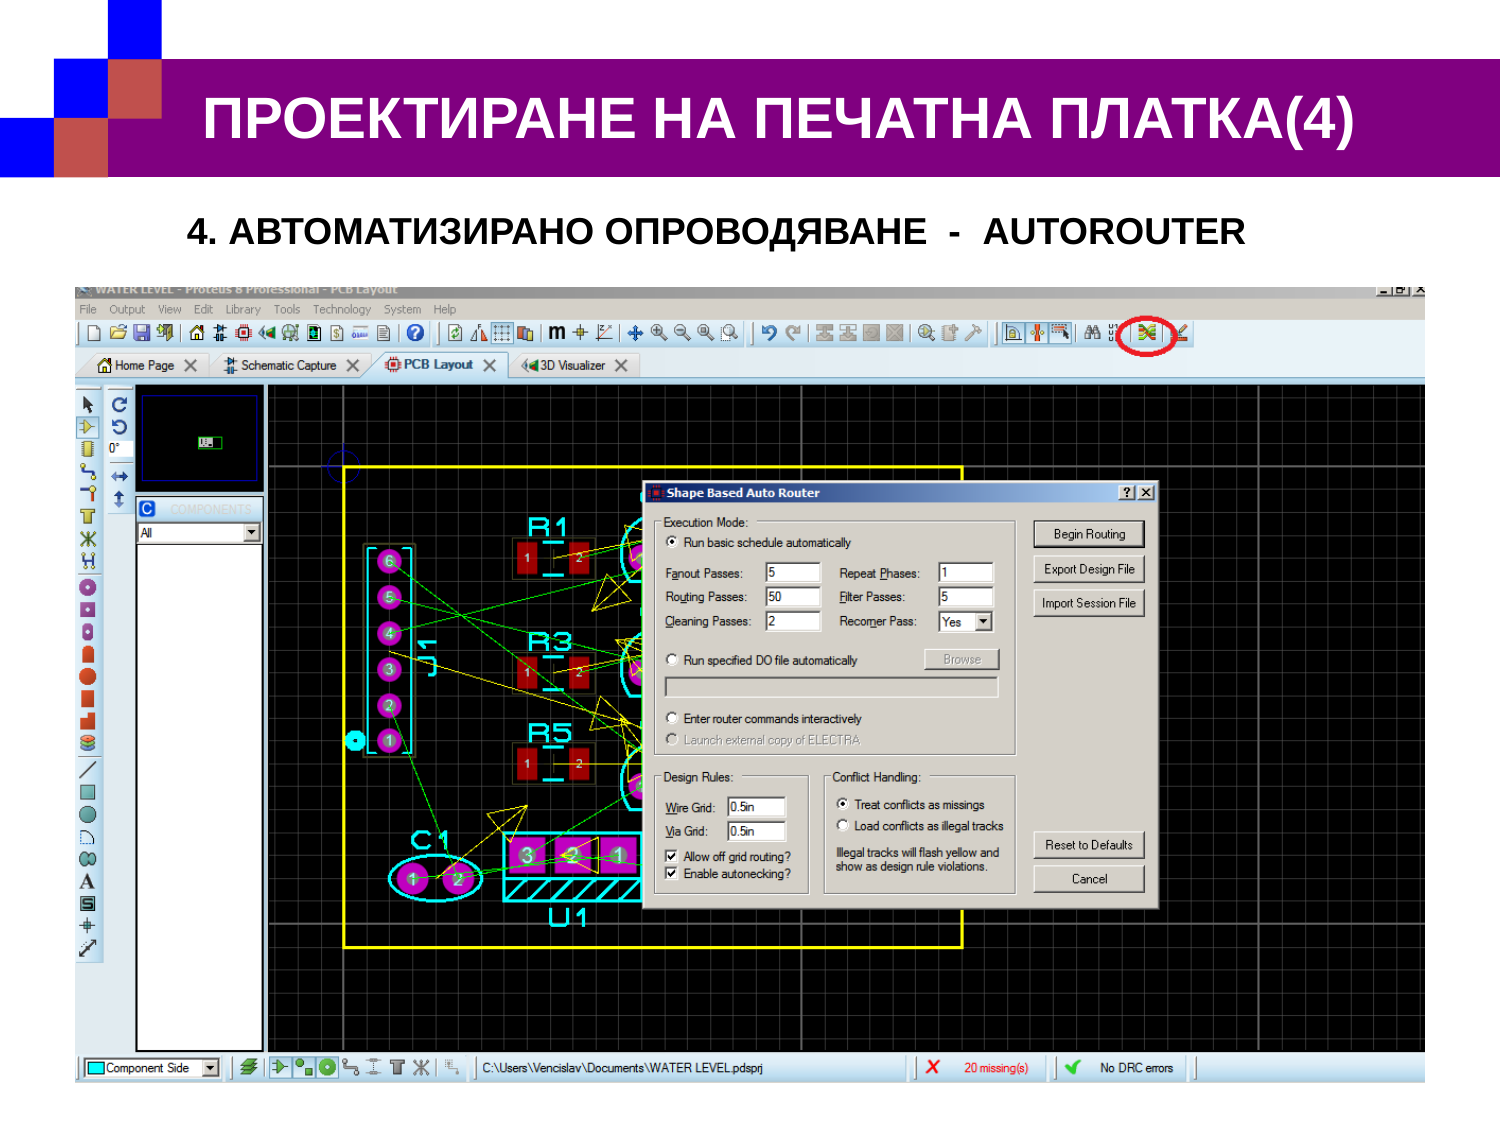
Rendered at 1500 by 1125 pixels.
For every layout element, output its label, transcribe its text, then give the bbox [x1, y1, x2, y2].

title ПРОЕКТИРАНЕ НА ПЕЧАТНА ПЛАТКА(4) [187, 74, 1401, 156]
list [74, 287, 1426, 1085]
text_box 4. АВТОМАТИЗИРАНО ОПРОВОДЯВАНЕ - AUTOROUTER [172, 199, 1262, 260]
